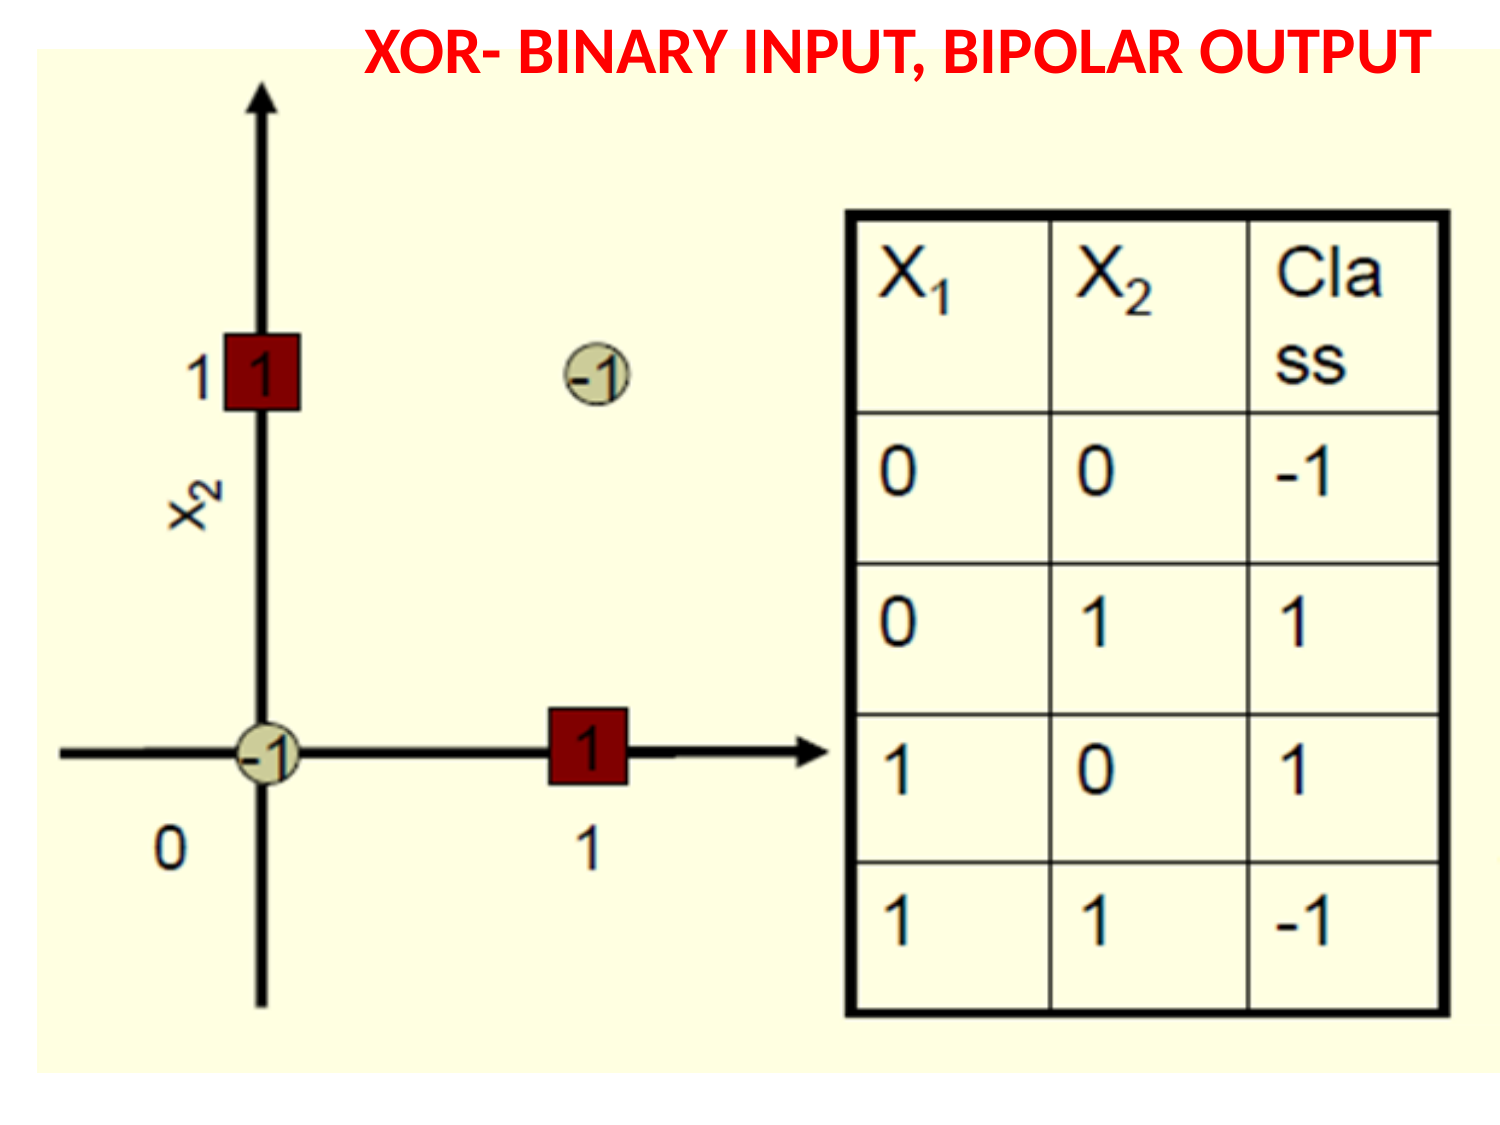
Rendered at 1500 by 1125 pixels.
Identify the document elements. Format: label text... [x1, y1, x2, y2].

picture [37, 49, 1500, 1074]
text_box XOR- BINARY INPUT, BIPOLAR OUTPUT [350, 0, 1500, 49]
